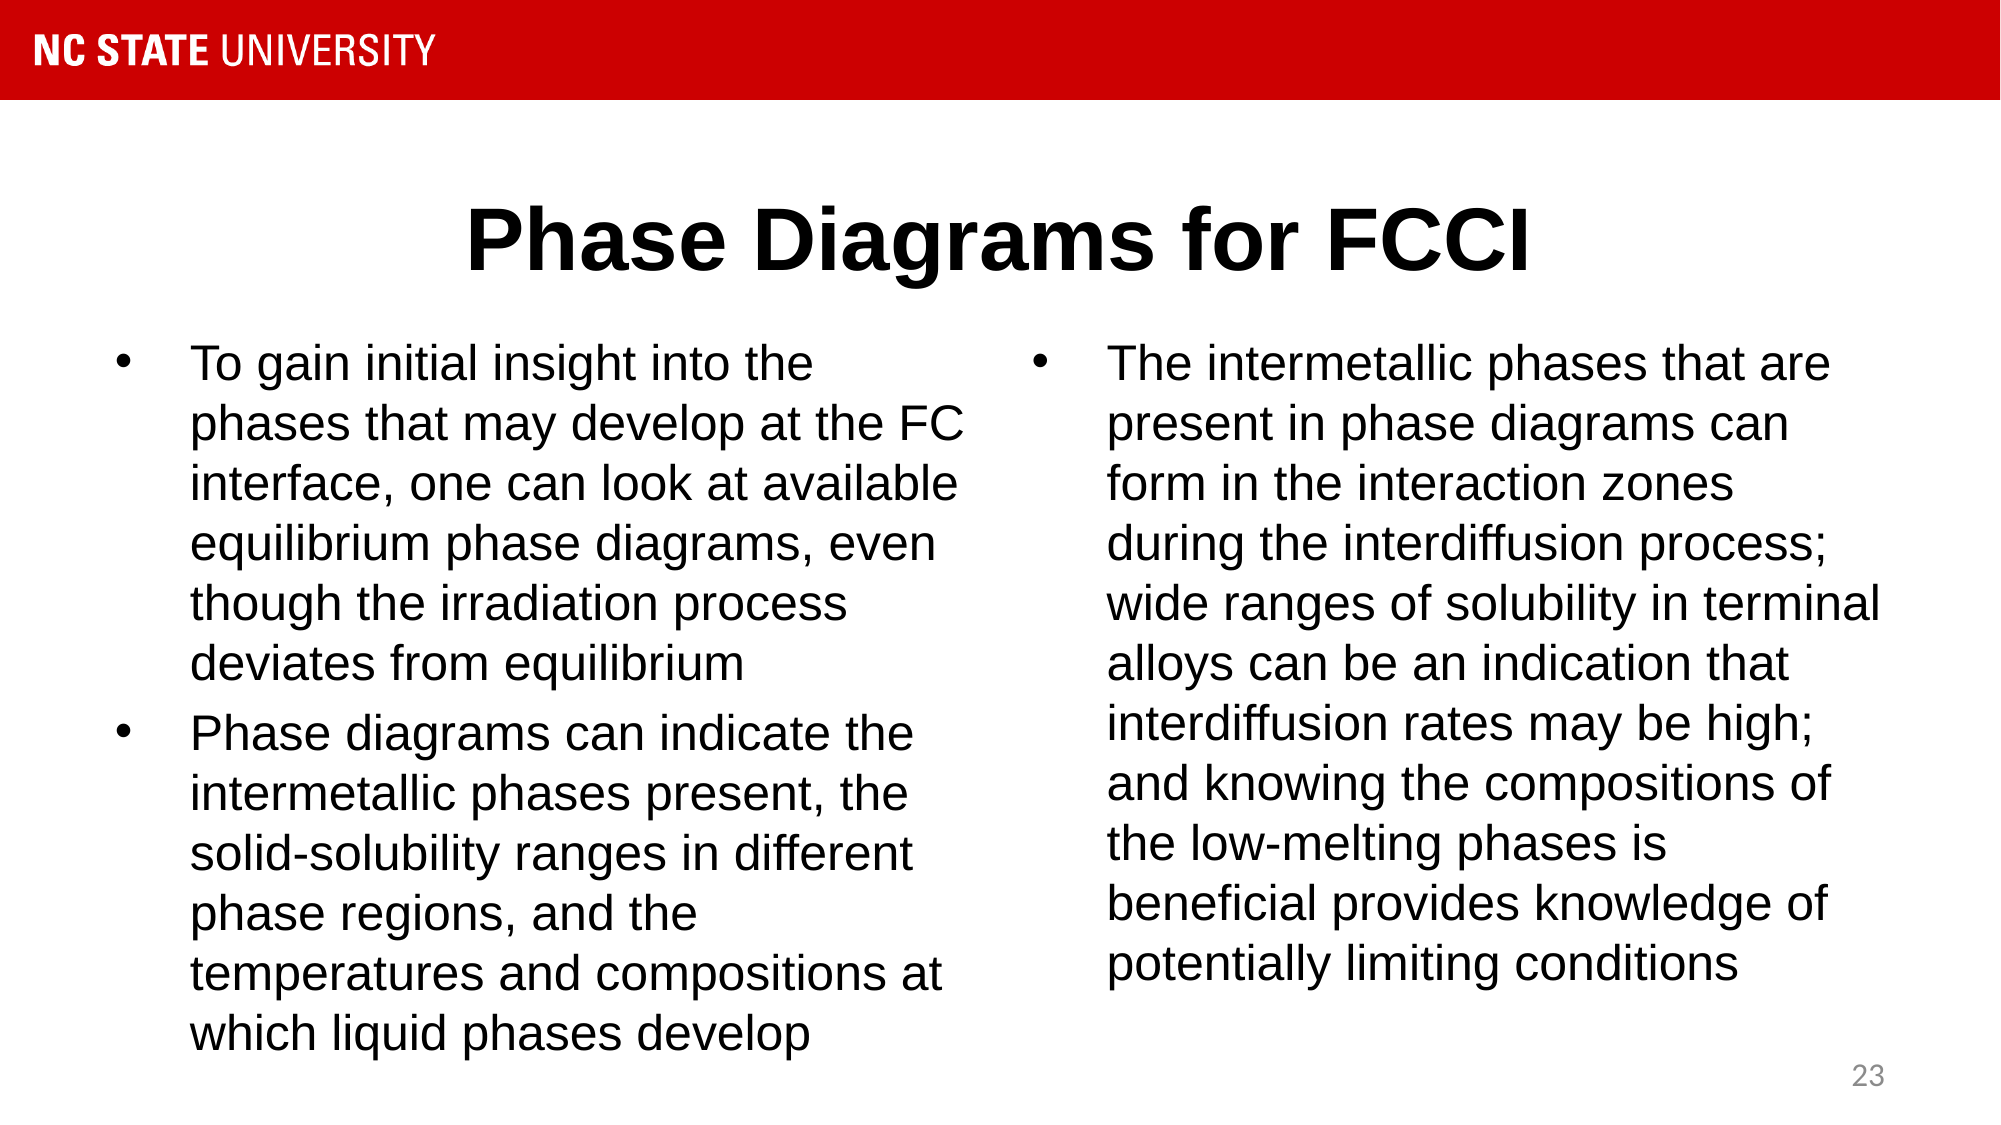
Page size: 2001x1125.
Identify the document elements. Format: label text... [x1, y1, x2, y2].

list To gain initial insight into the phases that may develop at the FC interface, one can look at available equilibrium phase diagrams, even though the irradiation process deviates from equilibrium Phase diagrams can indicate the intermetallic phases present, the solid-solubility ranges in different phase regions, and the temperatures and compositions at which liquid phases develop [99, 322, 984, 1005]
list The intermetallic phases that are present in phase diagrams can form in the interaction zones during the interdiffusion process; wide ranges of solubility in terminal alloys can be an indication that interdiffusion rates may be high; and knowing the compositions of the low-melting phases is beneficial provides knowledge of potentially limiting conditions [1016, 322, 1900, 1005]
slide_number 23 [1433, 1042, 1900, 1103]
picture [0, 0, 2001, 100]
title Phase Diagrams for FCCI [99, 147, 1900, 323]
